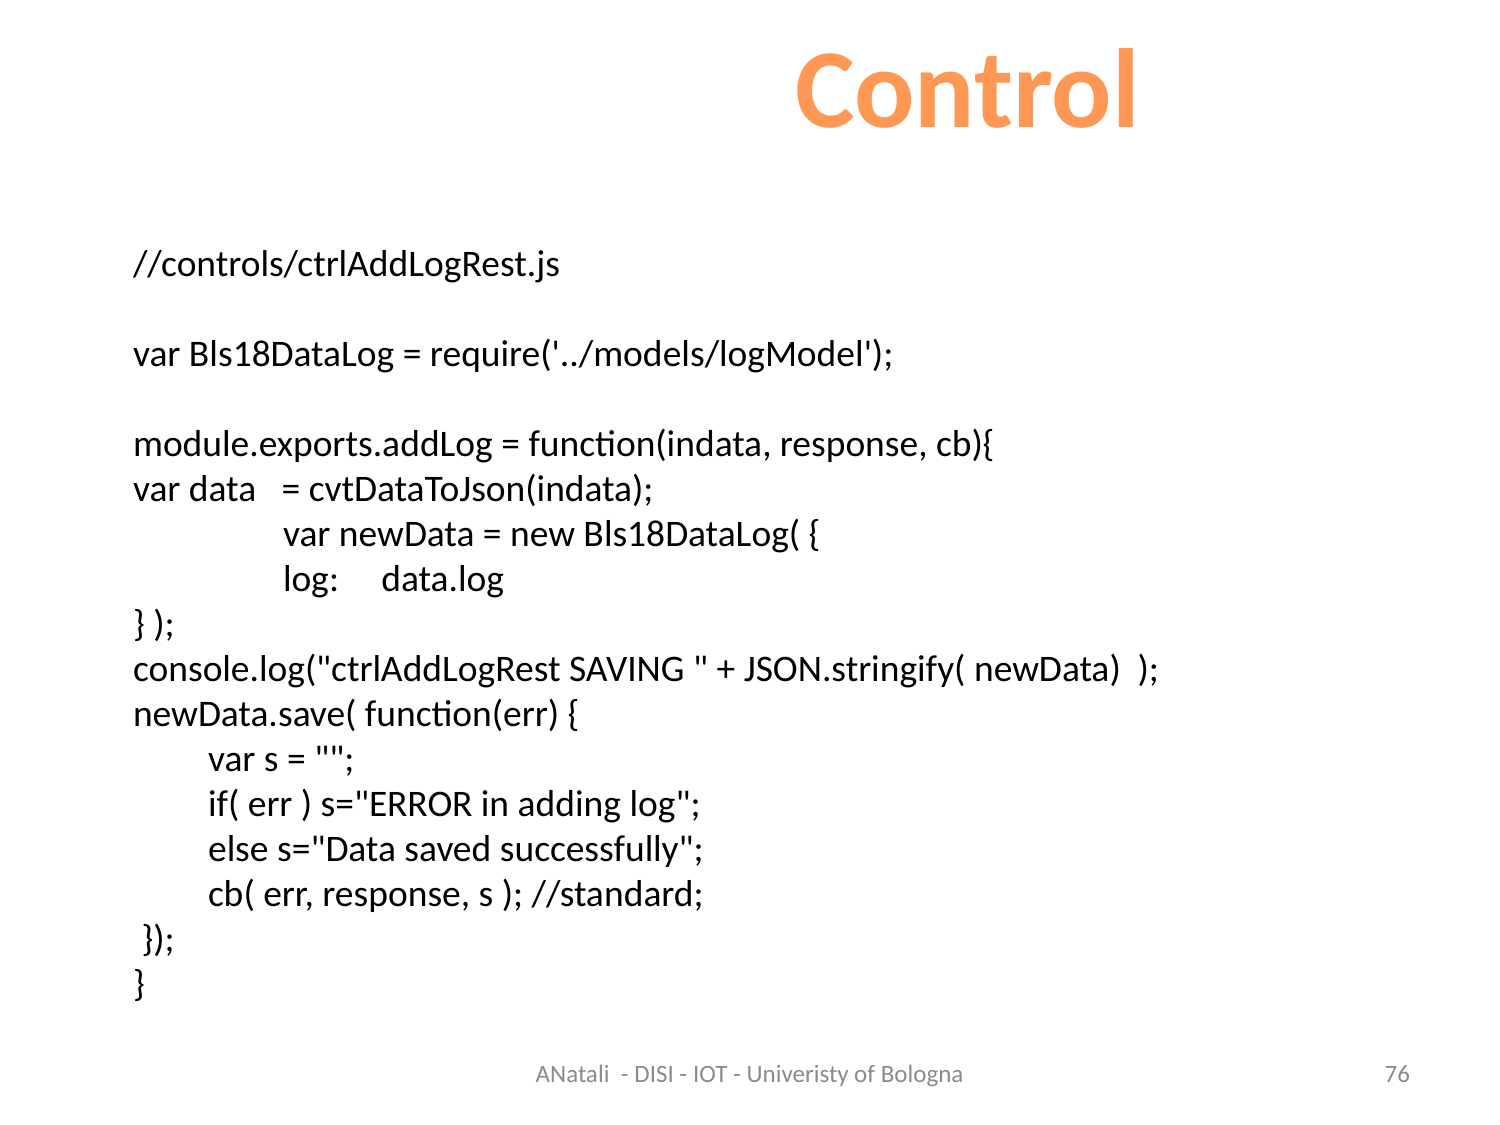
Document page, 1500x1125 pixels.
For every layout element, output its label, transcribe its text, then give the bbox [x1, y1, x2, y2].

footer ANatali - DISI - IOT - Univeristy of Bologna [512, 1042, 988, 1103]
text_box Control [779, 7, 1156, 158]
slide_number 76 [1074, 1042, 1425, 1103]
text_box //controls/ctrlAddLogRest.js var Bls18DataLog = require('../models/logModel'); module.exports.addLog = function(indata, response, cb){ var data = cvtDataToJson(indata); var newData = new Bls18DataLog( { log: data.log } ); console.log("ctrlAddLogRest SAVING " + JSON.stringify( newData) ); newData.save( function(err) { var s = ""; if( err ) s="ERROR in adding log"; else s="Data saved successfully"; cb( err, response, s ); //standard; }); } [118, 231, 1176, 1012]
